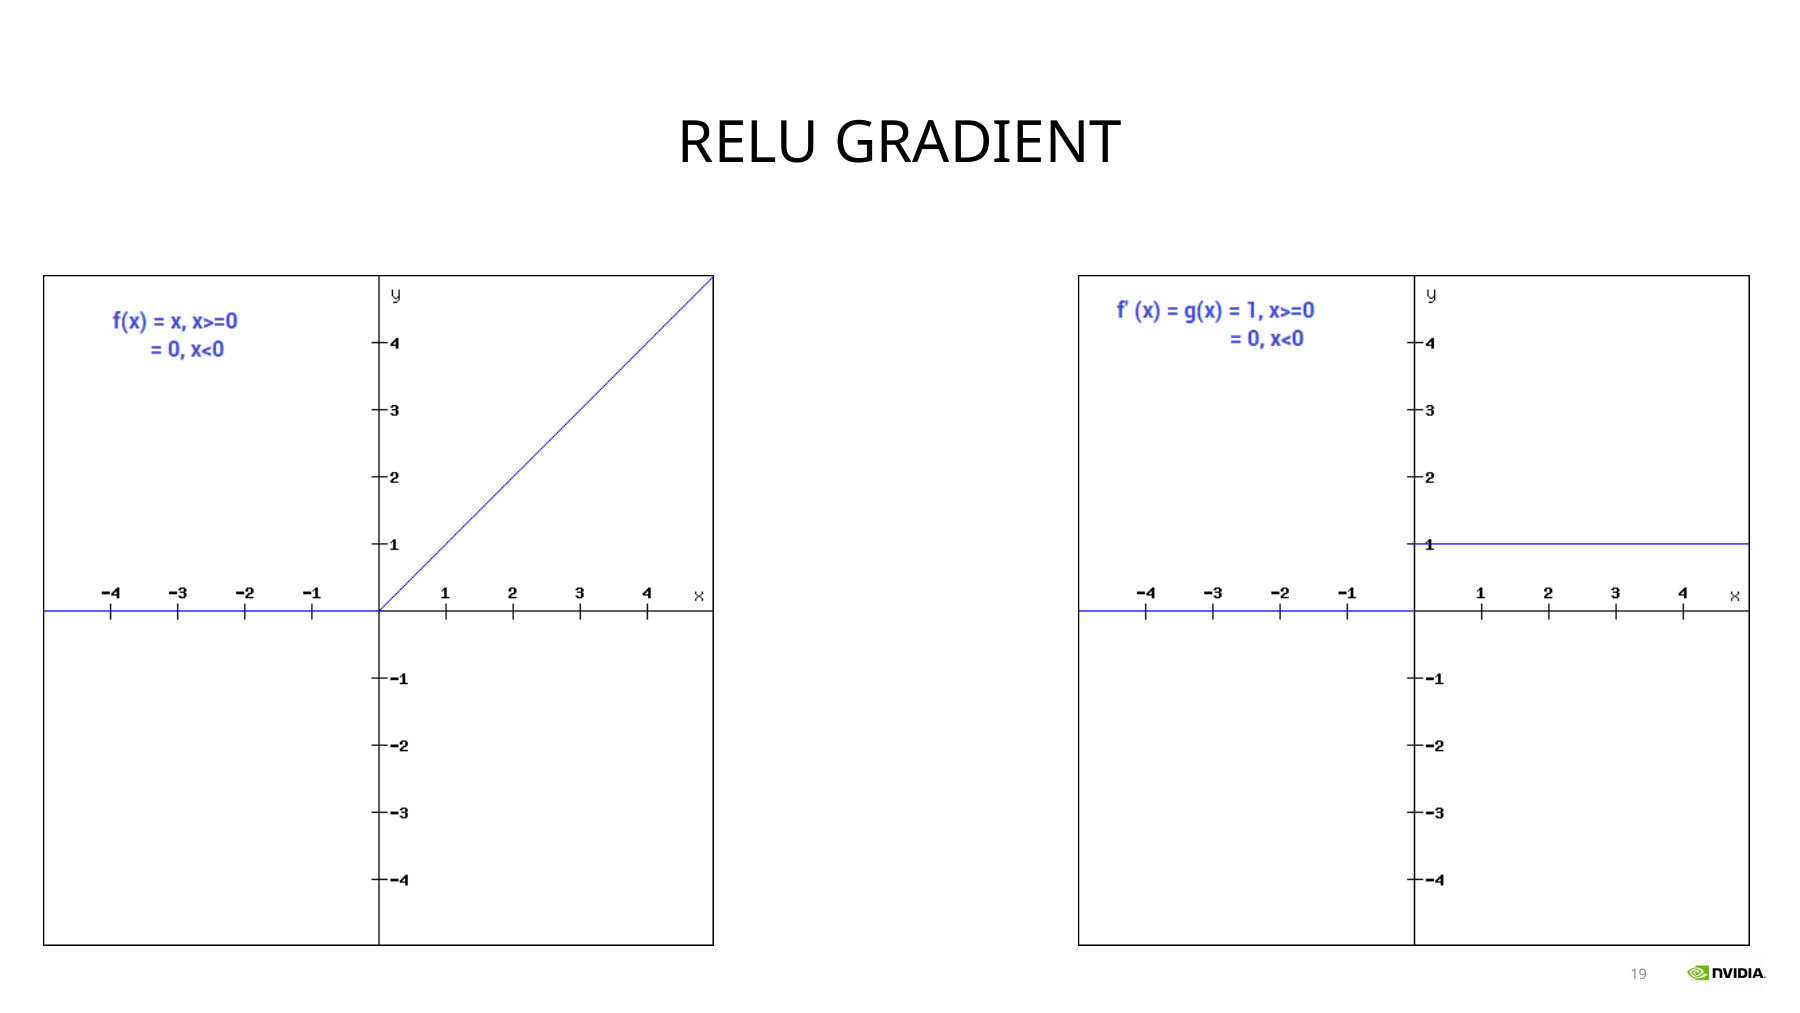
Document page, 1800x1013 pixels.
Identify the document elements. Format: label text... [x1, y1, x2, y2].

picture [1687, 953, 1766, 993]
title RELU Gradient [81, 85, 1719, 183]
picture [1078, 275, 1750, 946]
picture [43, 275, 715, 946]
